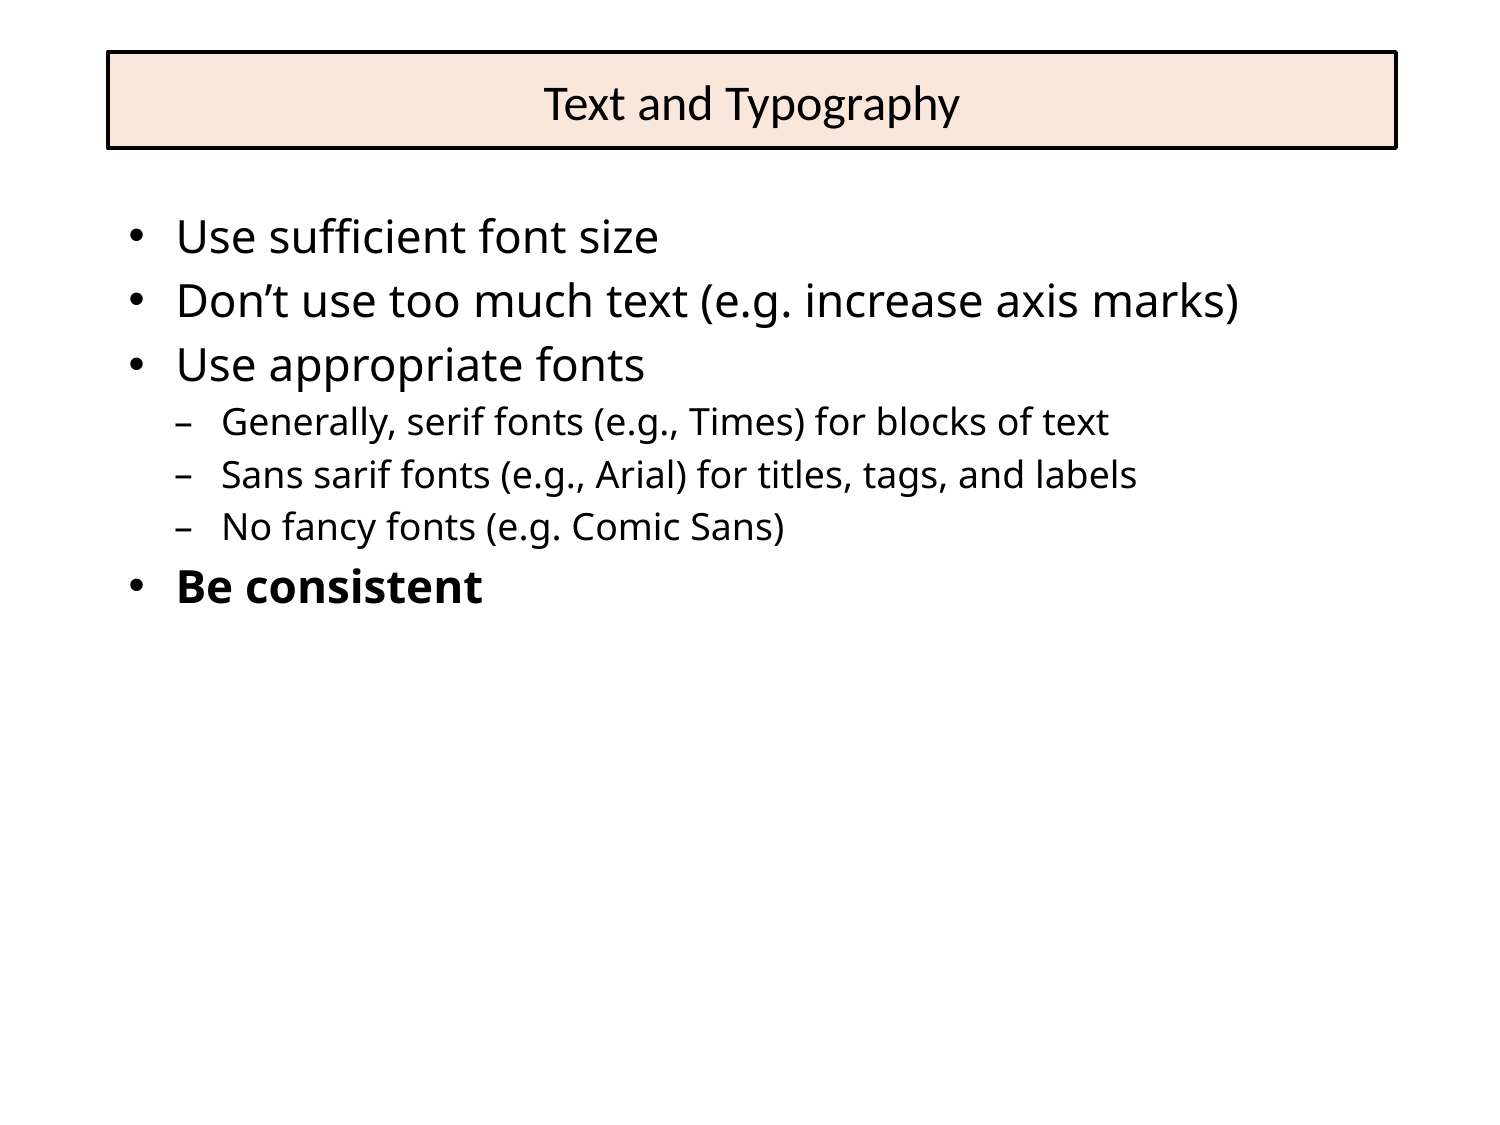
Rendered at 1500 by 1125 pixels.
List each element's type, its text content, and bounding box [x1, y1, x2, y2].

list Use sufficient font size Don’t use too much text (e.g. increase axis marks) Use appropriate fonts Generally, serif fonts (e.g., Times) for blocks of text Sans sarif fonts (e.g., Arial) for titles, tags, and labels No fancy fonts (e.g. Comic Sans) Be consistent [112, 200, 1388, 875]
title Text and Typography [106, 50, 1398, 150]
